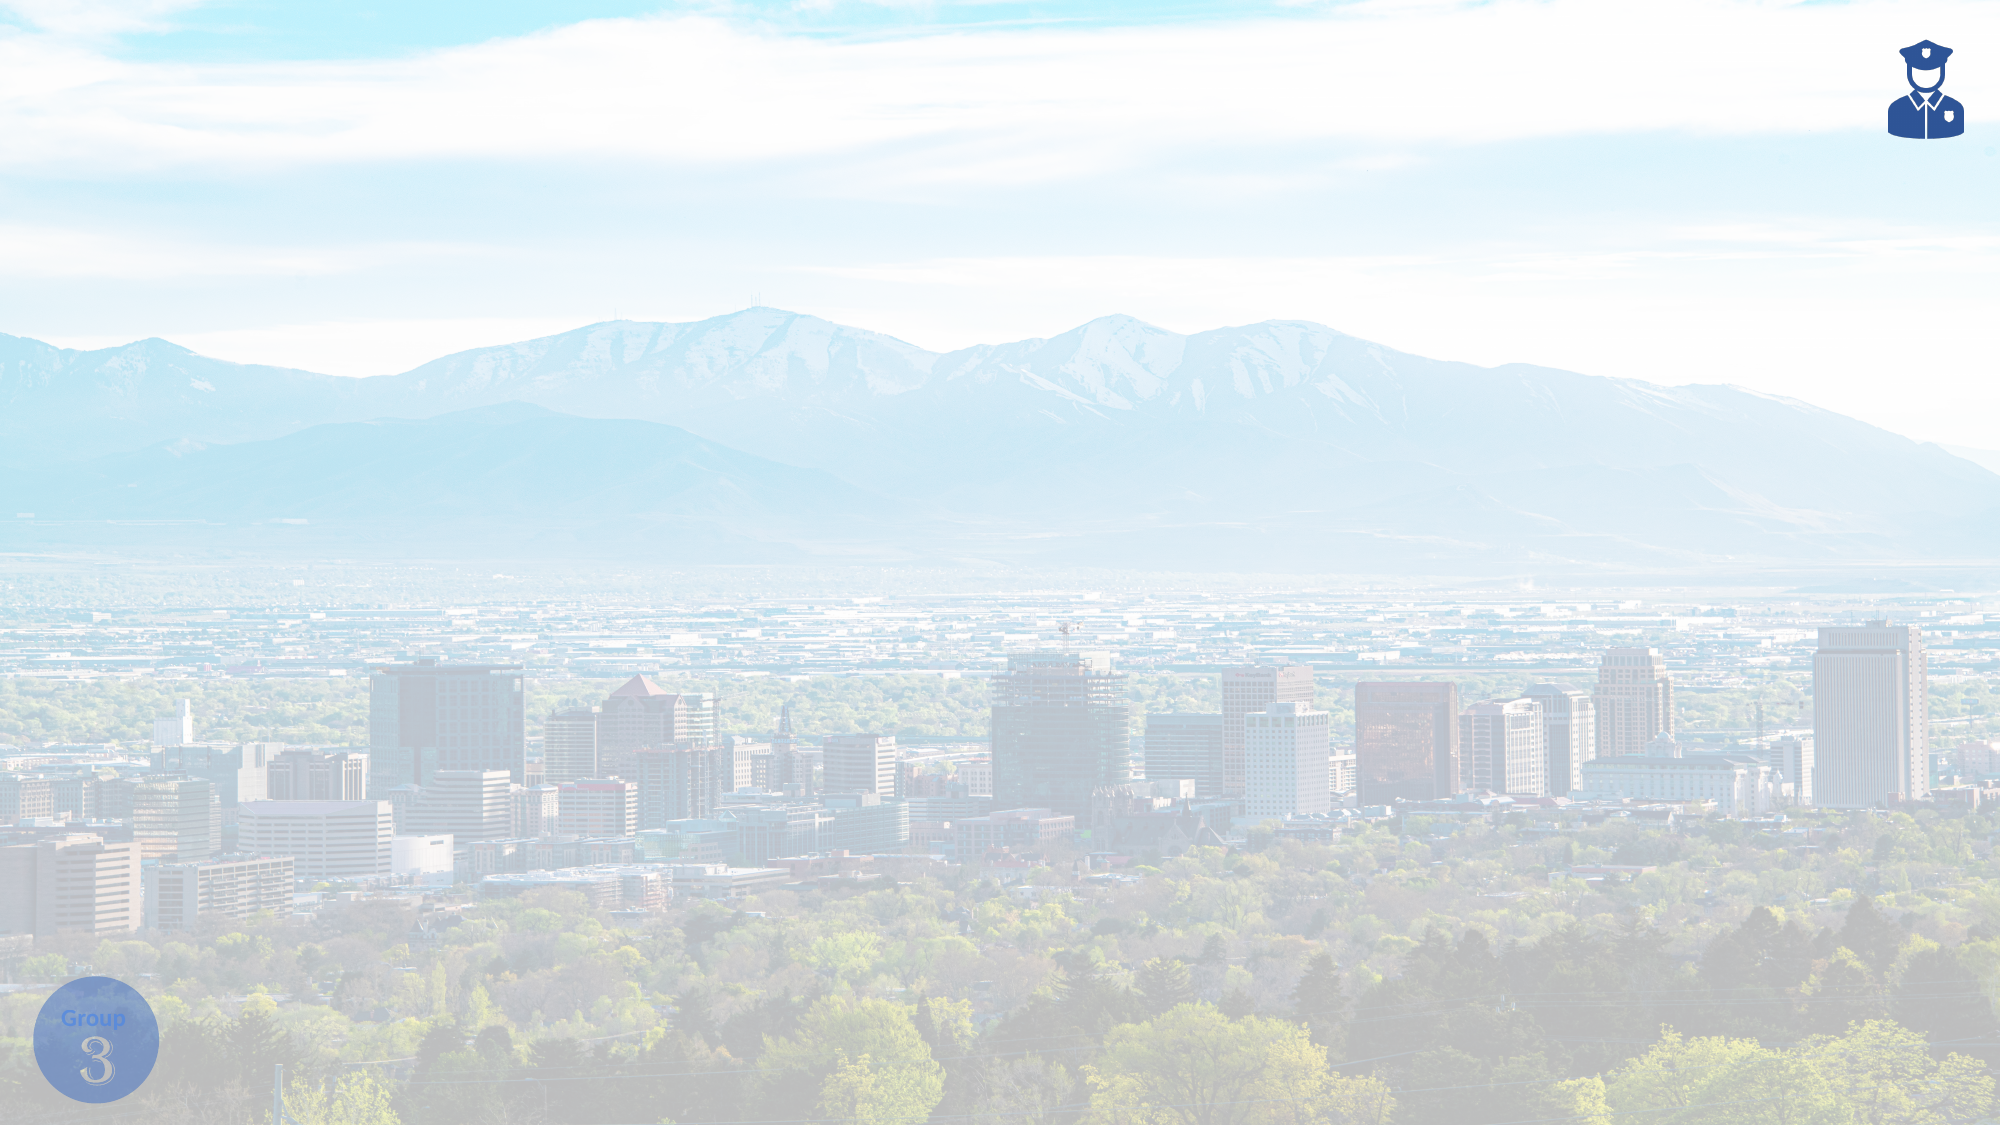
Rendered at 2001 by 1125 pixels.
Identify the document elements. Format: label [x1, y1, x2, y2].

text_box [33, 976, 160, 1104]
picture [1869, 34, 1983, 148]
